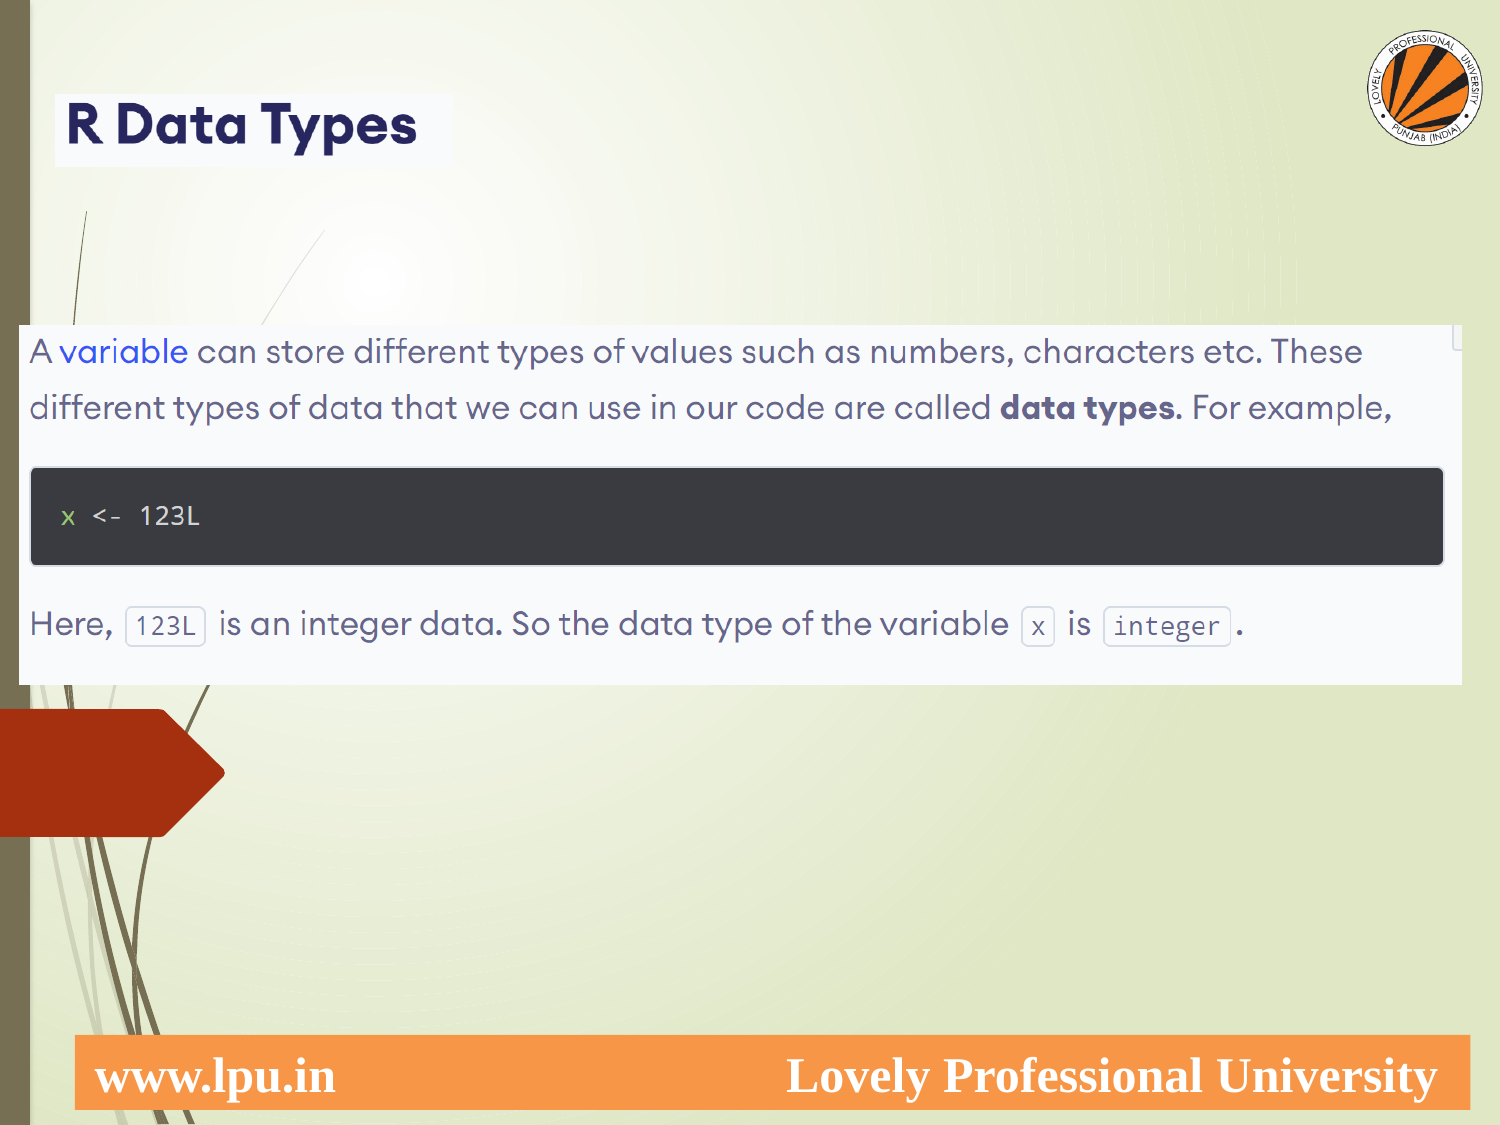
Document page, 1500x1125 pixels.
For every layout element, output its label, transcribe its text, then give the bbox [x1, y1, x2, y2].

text_box www.lpu.in Lovely Professional University [74, 1034, 1471, 1110]
picture [1366, 30, 1483, 147]
picture [55, 94, 453, 167]
picture [19, 325, 1462, 685]
